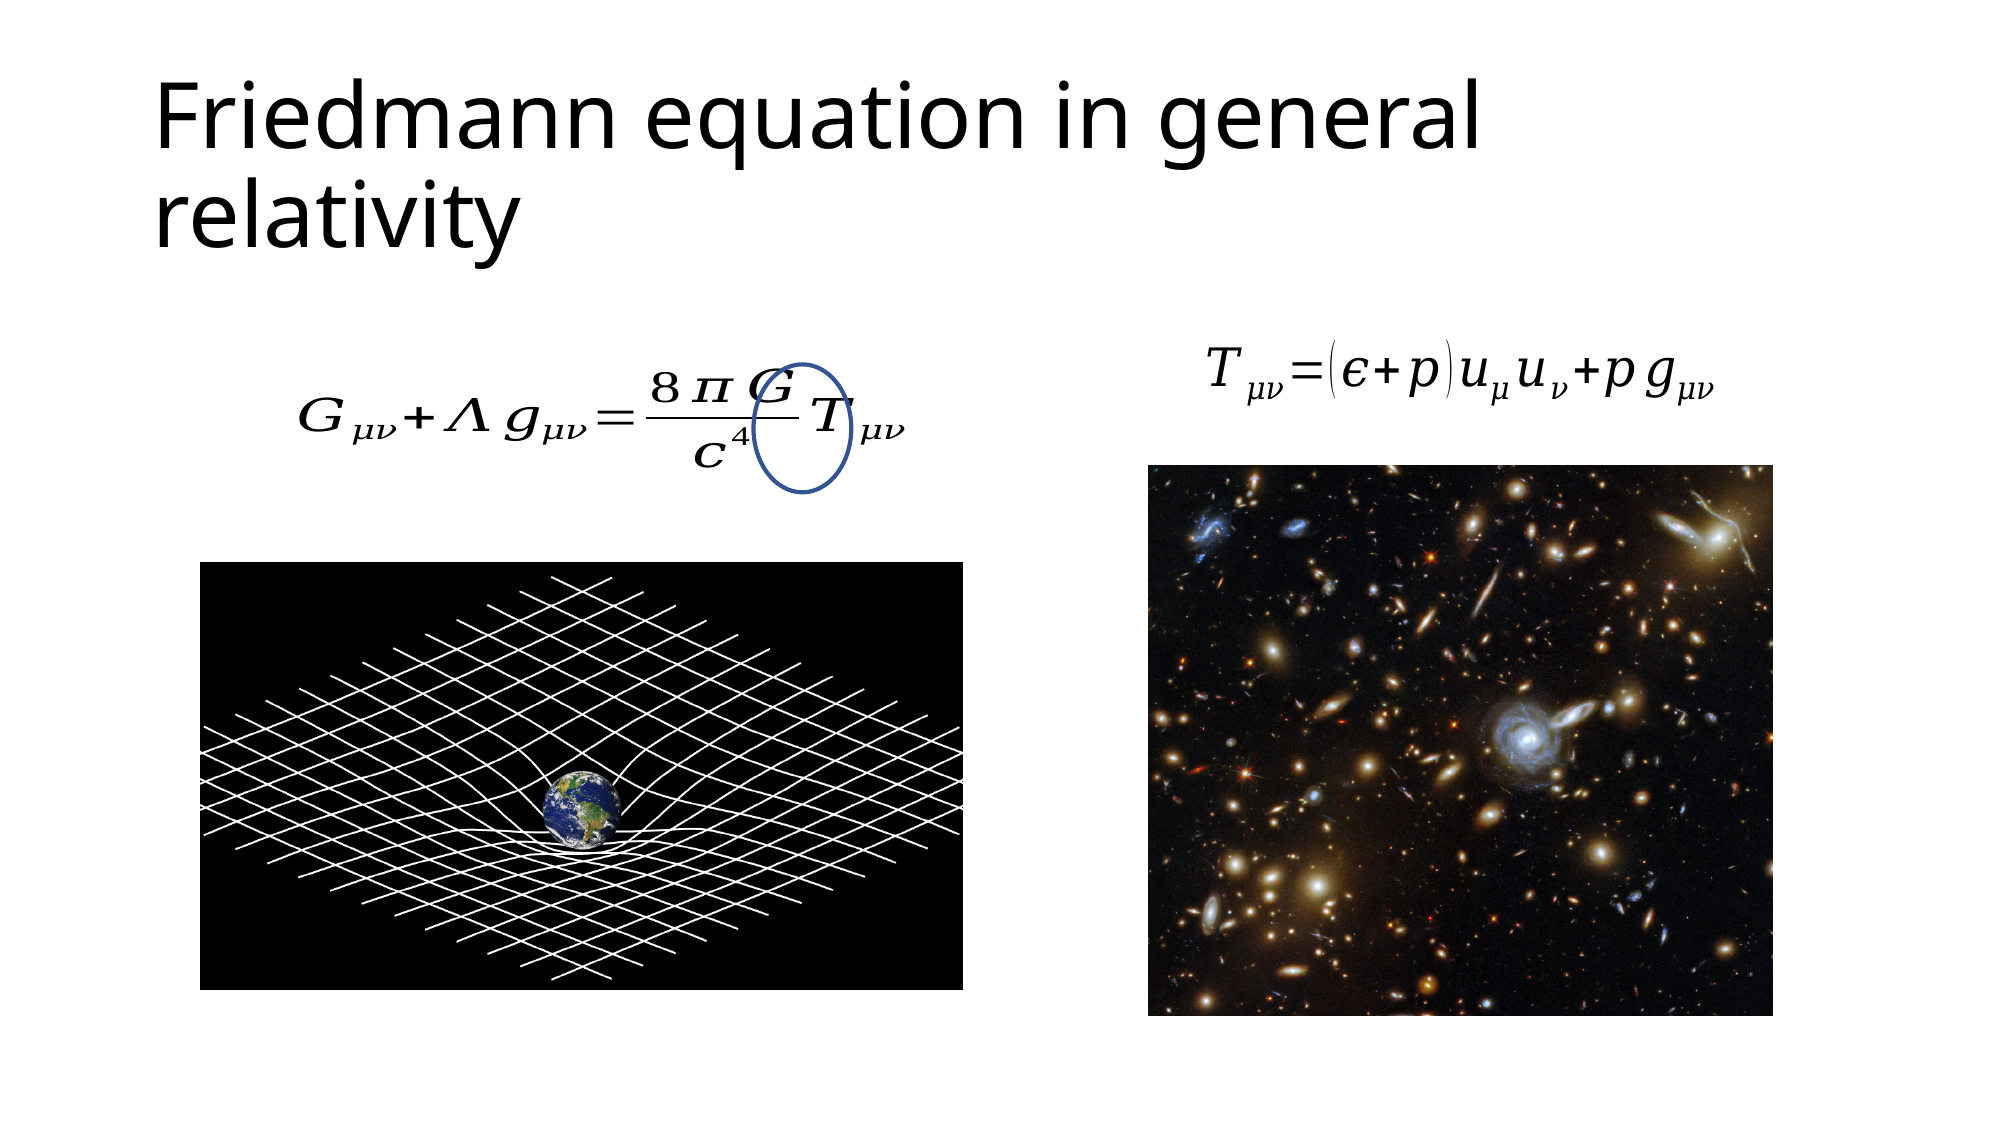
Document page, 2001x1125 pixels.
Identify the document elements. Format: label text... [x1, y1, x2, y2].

picture [200, 562, 963, 990]
text_box [752, 363, 853, 494]
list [1148, 465, 1773, 1016]
title Friedmann equation in general relativity [137, 59, 1863, 278]
